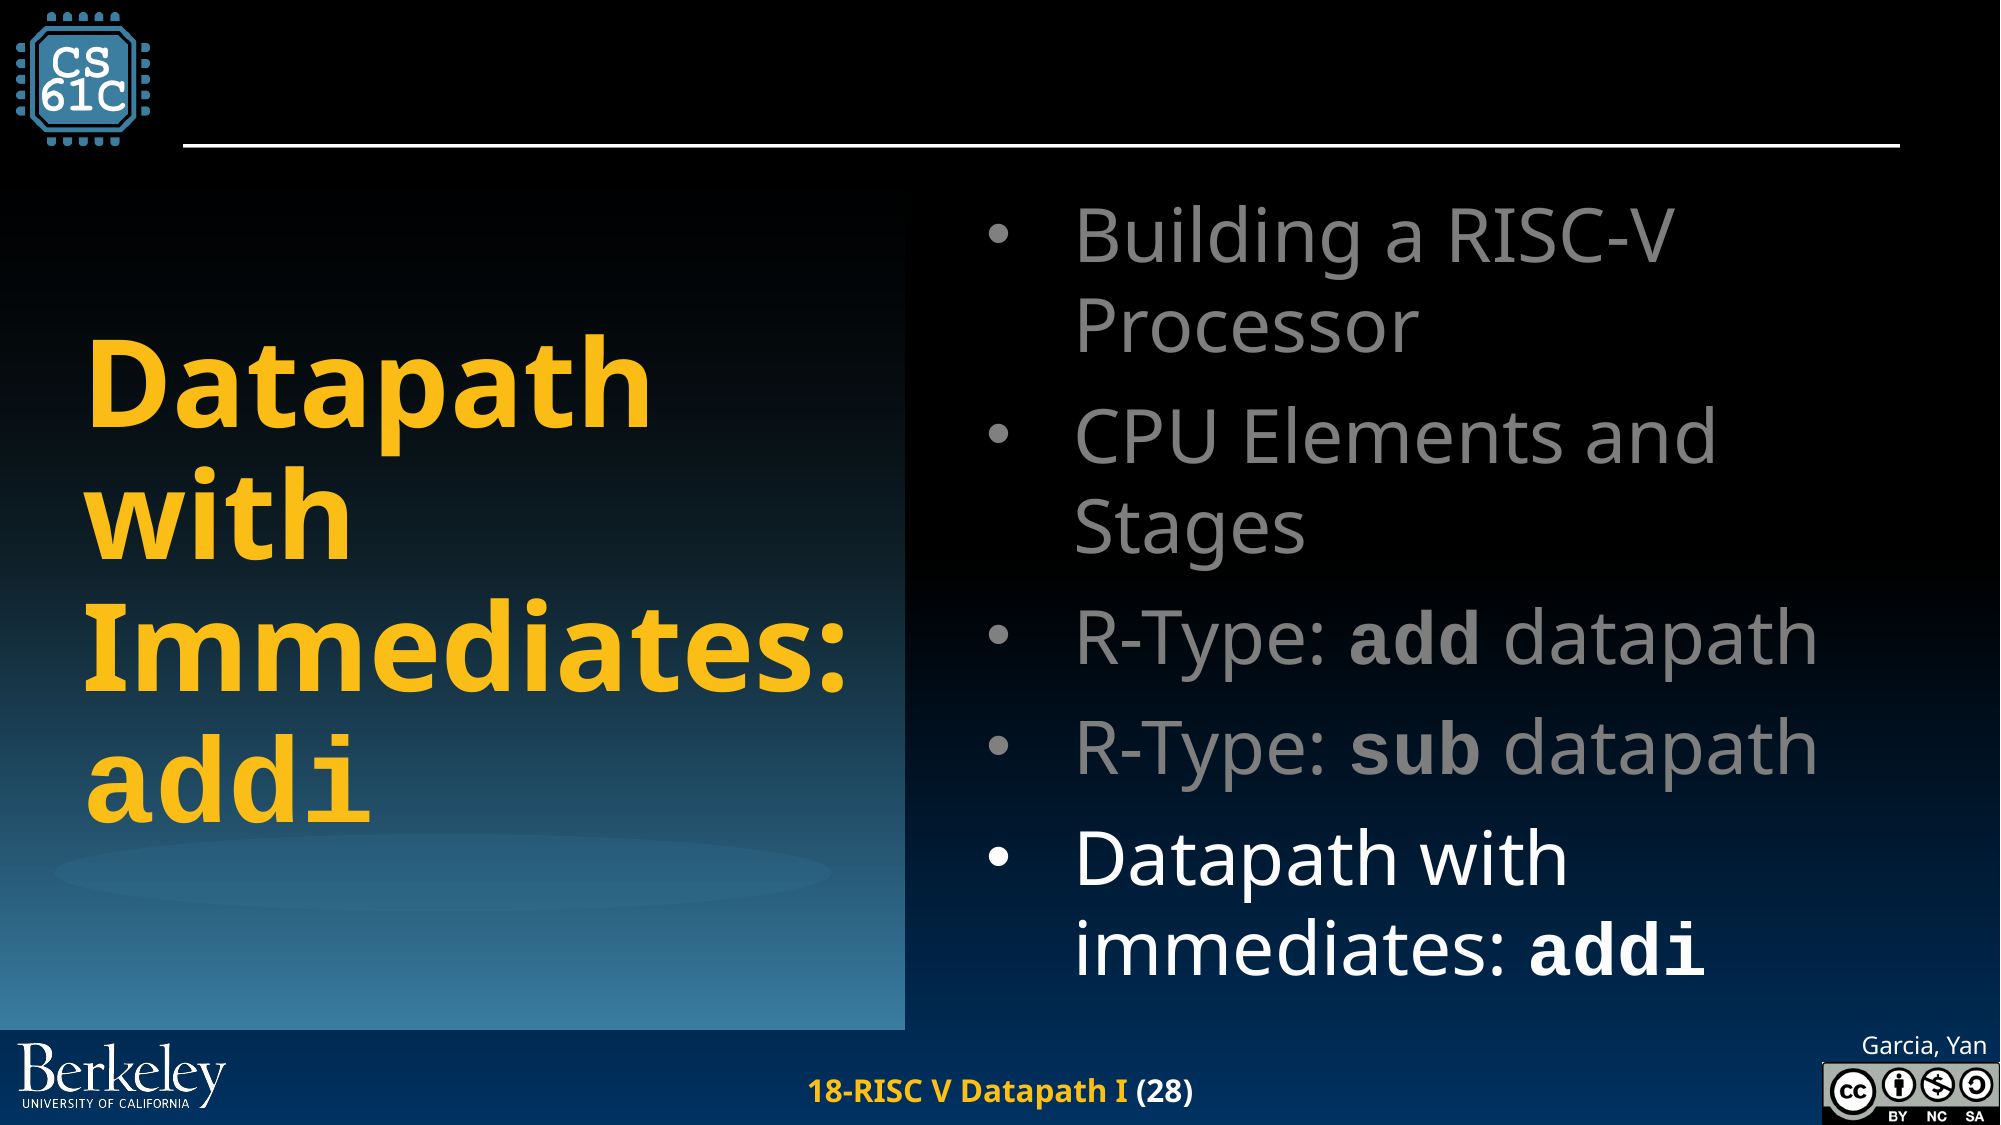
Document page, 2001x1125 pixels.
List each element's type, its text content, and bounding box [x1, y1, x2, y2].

list Building a RISC-V Processor CPU Elements and Stages R-Type: add datapath R-Type: sub datapath Datapath with immediates: addi [958, 149, 1964, 1030]
picture [17, 1043, 226, 1108]
title Datapath with Immediates: addi [54, 145, 905, 1026]
picture [1822, 1062, 2000, 1125]
picture [16, 12, 150, 146]
